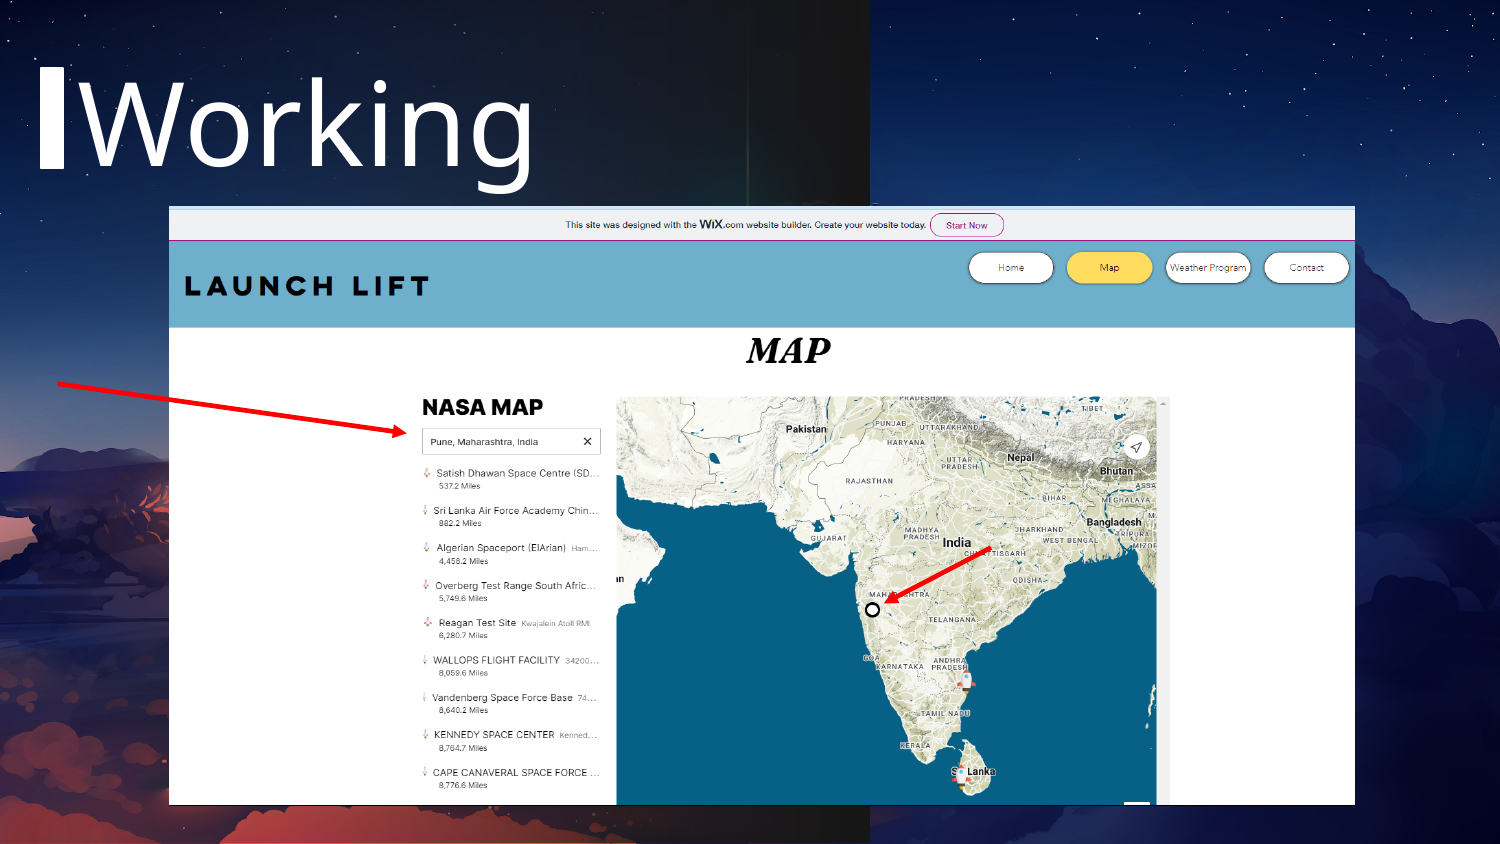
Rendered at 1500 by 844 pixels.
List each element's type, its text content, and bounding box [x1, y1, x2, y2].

text_box Working [62, 34, 1063, 169]
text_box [883, 547, 992, 604]
text_box [40, 67, 63, 169]
text_box [0, 0, 870, 843]
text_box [57, 383, 407, 434]
picture [0, 0, 1500, 844]
picture [1150, 693, 1154, 704]
picture [952, 740, 995, 795]
